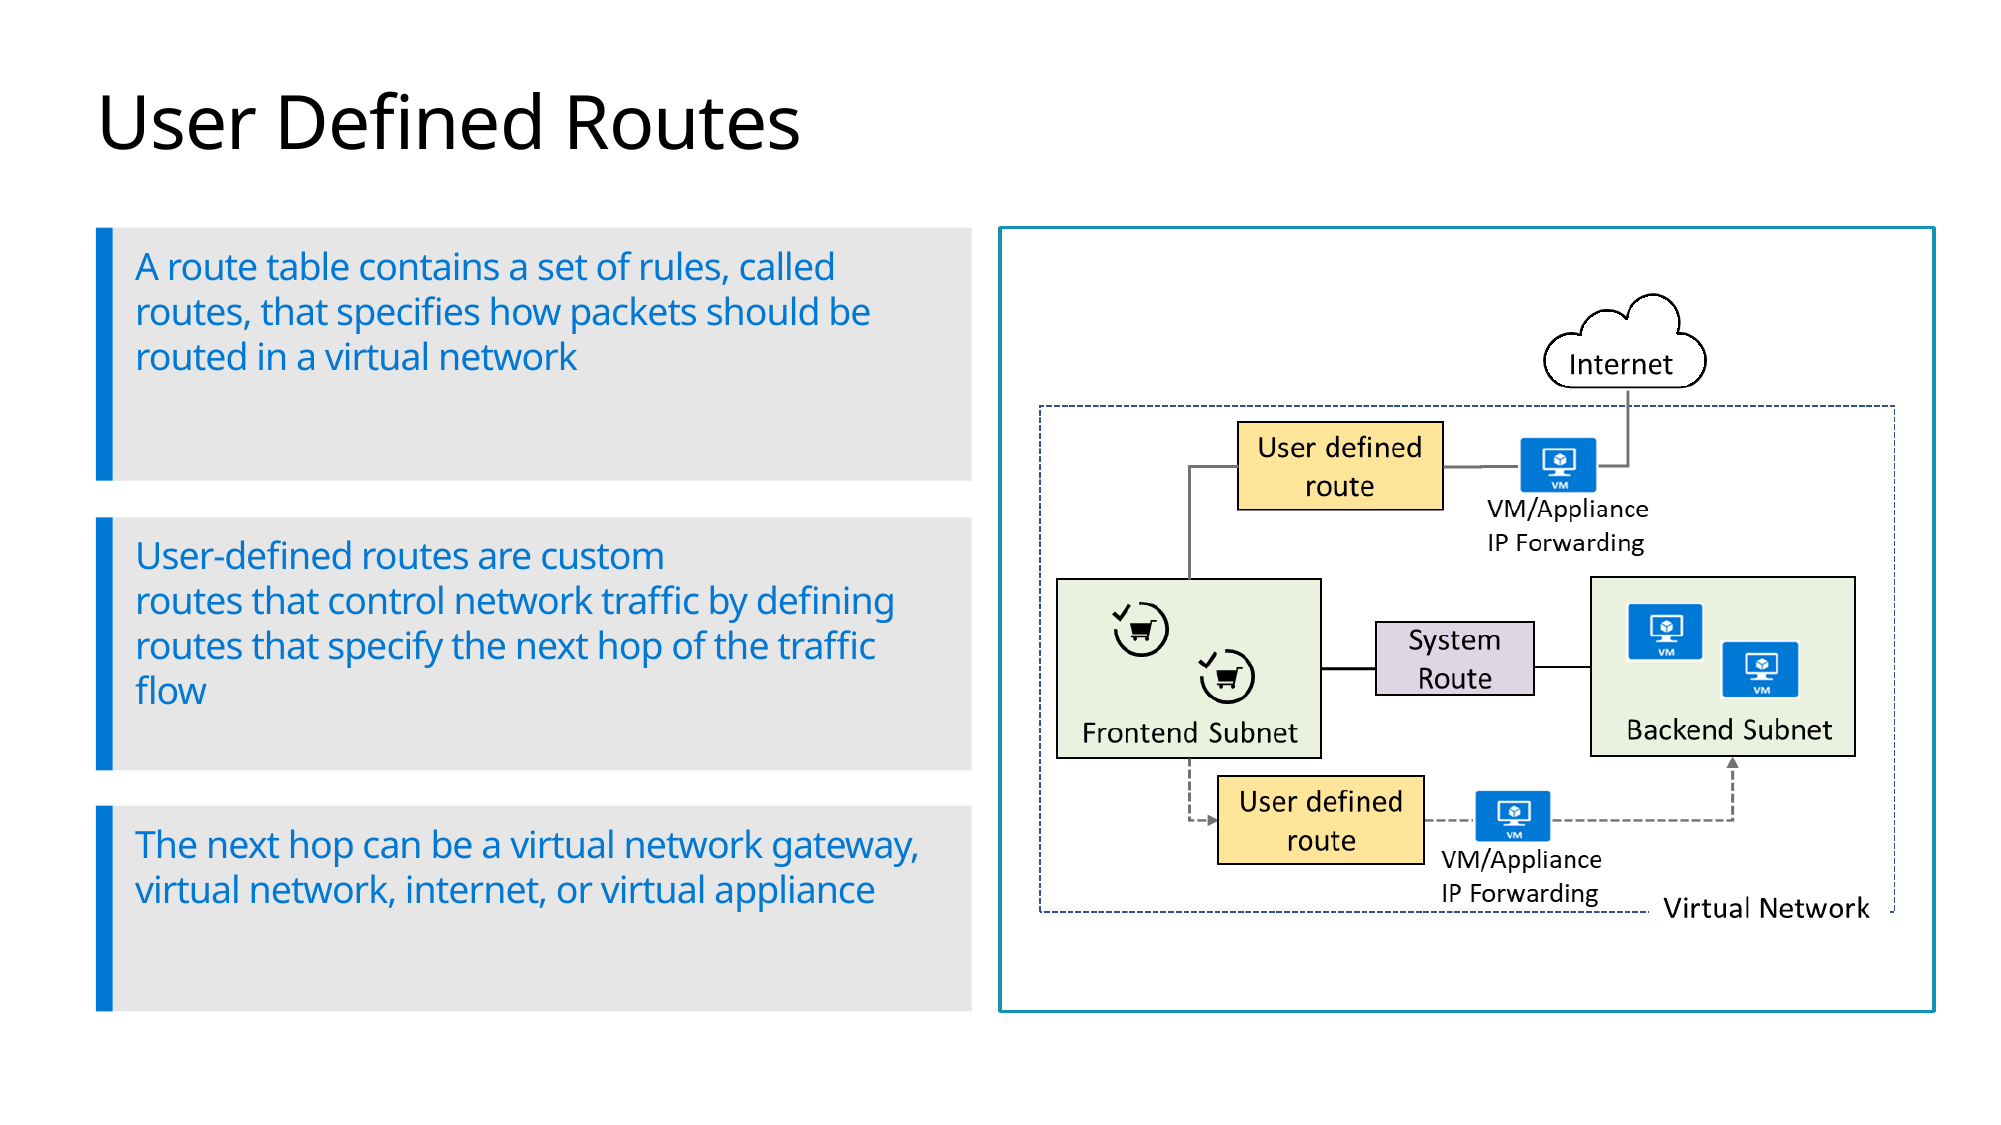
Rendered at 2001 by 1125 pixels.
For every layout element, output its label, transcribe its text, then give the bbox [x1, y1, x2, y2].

title User Defined Routes [96, 75, 1684, 166]
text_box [95, 227, 972, 1012]
text_box [999, 227, 1934, 1012]
picture [1038, 293, 1896, 946]
